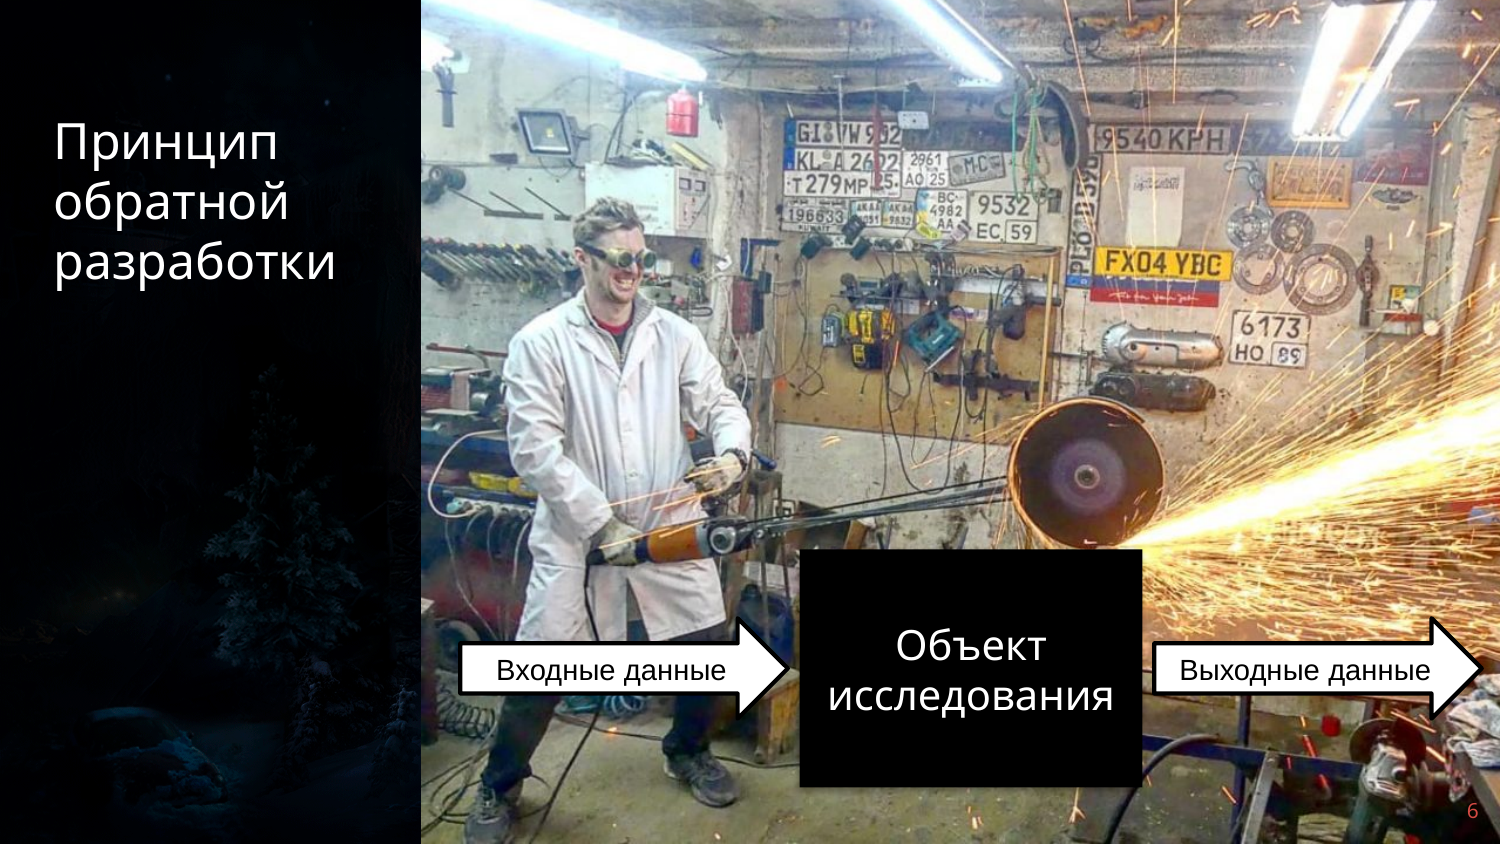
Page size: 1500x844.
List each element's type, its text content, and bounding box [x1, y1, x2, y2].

title Принцип обратной разработки [38, 94, 375, 748]
picture [0, 0, 1500, 844]
